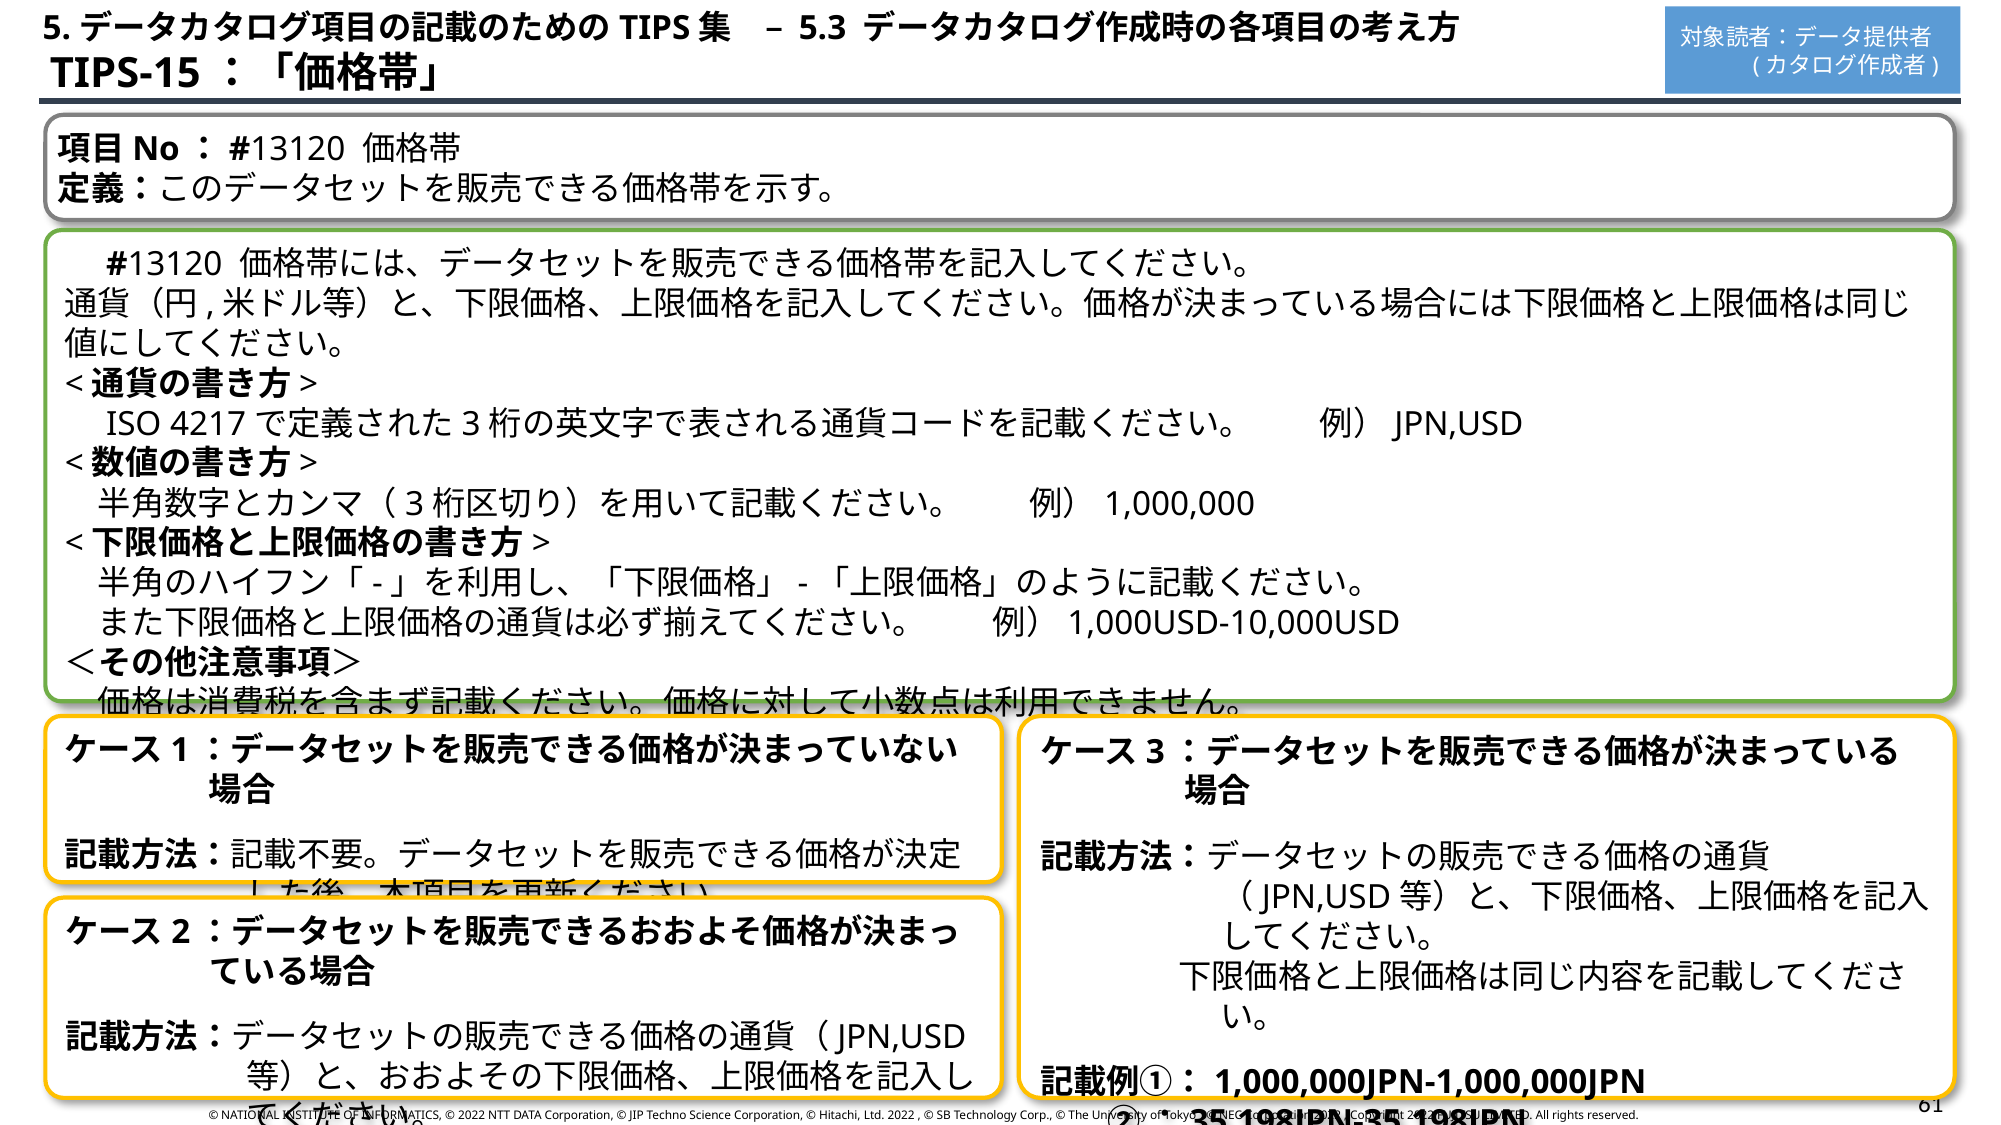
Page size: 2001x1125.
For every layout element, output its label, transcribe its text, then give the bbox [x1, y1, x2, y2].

text_box 項目No：#13120 価格帯 定義：このデータセットを販売できる価格帯を示す。 [44, 113, 1956, 221]
text_box ケース3：データセットを販売できる価格が決まっている場合 記載方法：データセットの販売できる価格の通貨（JPN,USD等）と、下限価格、上限価格を記入してください。 下限価格と上限価格は同じ内容を記載してください。 記載例①：1,000,000JPN-1,000,000JPN ②：35,198JPN-35,198JPN ＊記載例②のように1円単位で価格を記述することも可能です。 [1017, 714, 1956, 1099]
text_box #13120 価格帯には、データセットを販売できる価格帯を記入してください。 通貨（円,米ドル等）と、下限価格、上限価格を記入してください。価格が決まっている場合には下限価格と上限価格は同じ値にしてください。 <通貨の書き方> ISO 4217で定義された3桁の英文字で表される通貨コードを記載ください。 例）JPN,USD <数値の書き方> 半角数字とカンマ（3桁区切り）を用いて記載ください。 例）1,000,000 <下限価格と上限価格の書き方> 半角のハイフン「-」を利用し、「下限価格」-「上限価格」のように記載ください。 また下限価格と上限価格の通貨は必ず揃えてください。 例）1,000USD-10,000USD ＜その他注意事項＞ 価格は消費税を含まず記載ください。価格に対して小数点は利用できません。 [44, 229, 1956, 703]
text_box ケース2：データセットを販売できるおおよそ価格が決まっている場合 記載方法：データセットの販売できる価格の通貨（JPN,USD等）と、おおよその下限価格、上限価格を記入してください。 記載例：500,000JPN-1,000,000JPN [44, 896, 1003, 1099]
text_box ケース1：データセットを販売できる価格が決まっていない場合 記載方法：記載不要。データセットを販売できる価格が決定した後、本項目を更新ください。 [44, 714, 1003, 884]
text_box 対象読者：データ提供者 (カタログ作成者) [1665, 6, 1961, 94]
text_box 5.データカタログ項目の記載のためのTIPS集 – 5.3 データカタログ作成時の各項目の考え方 [24, 1, 1956, 83]
text_box TIPS-15：「価格帯」 [24, 38, 1987, 104]
